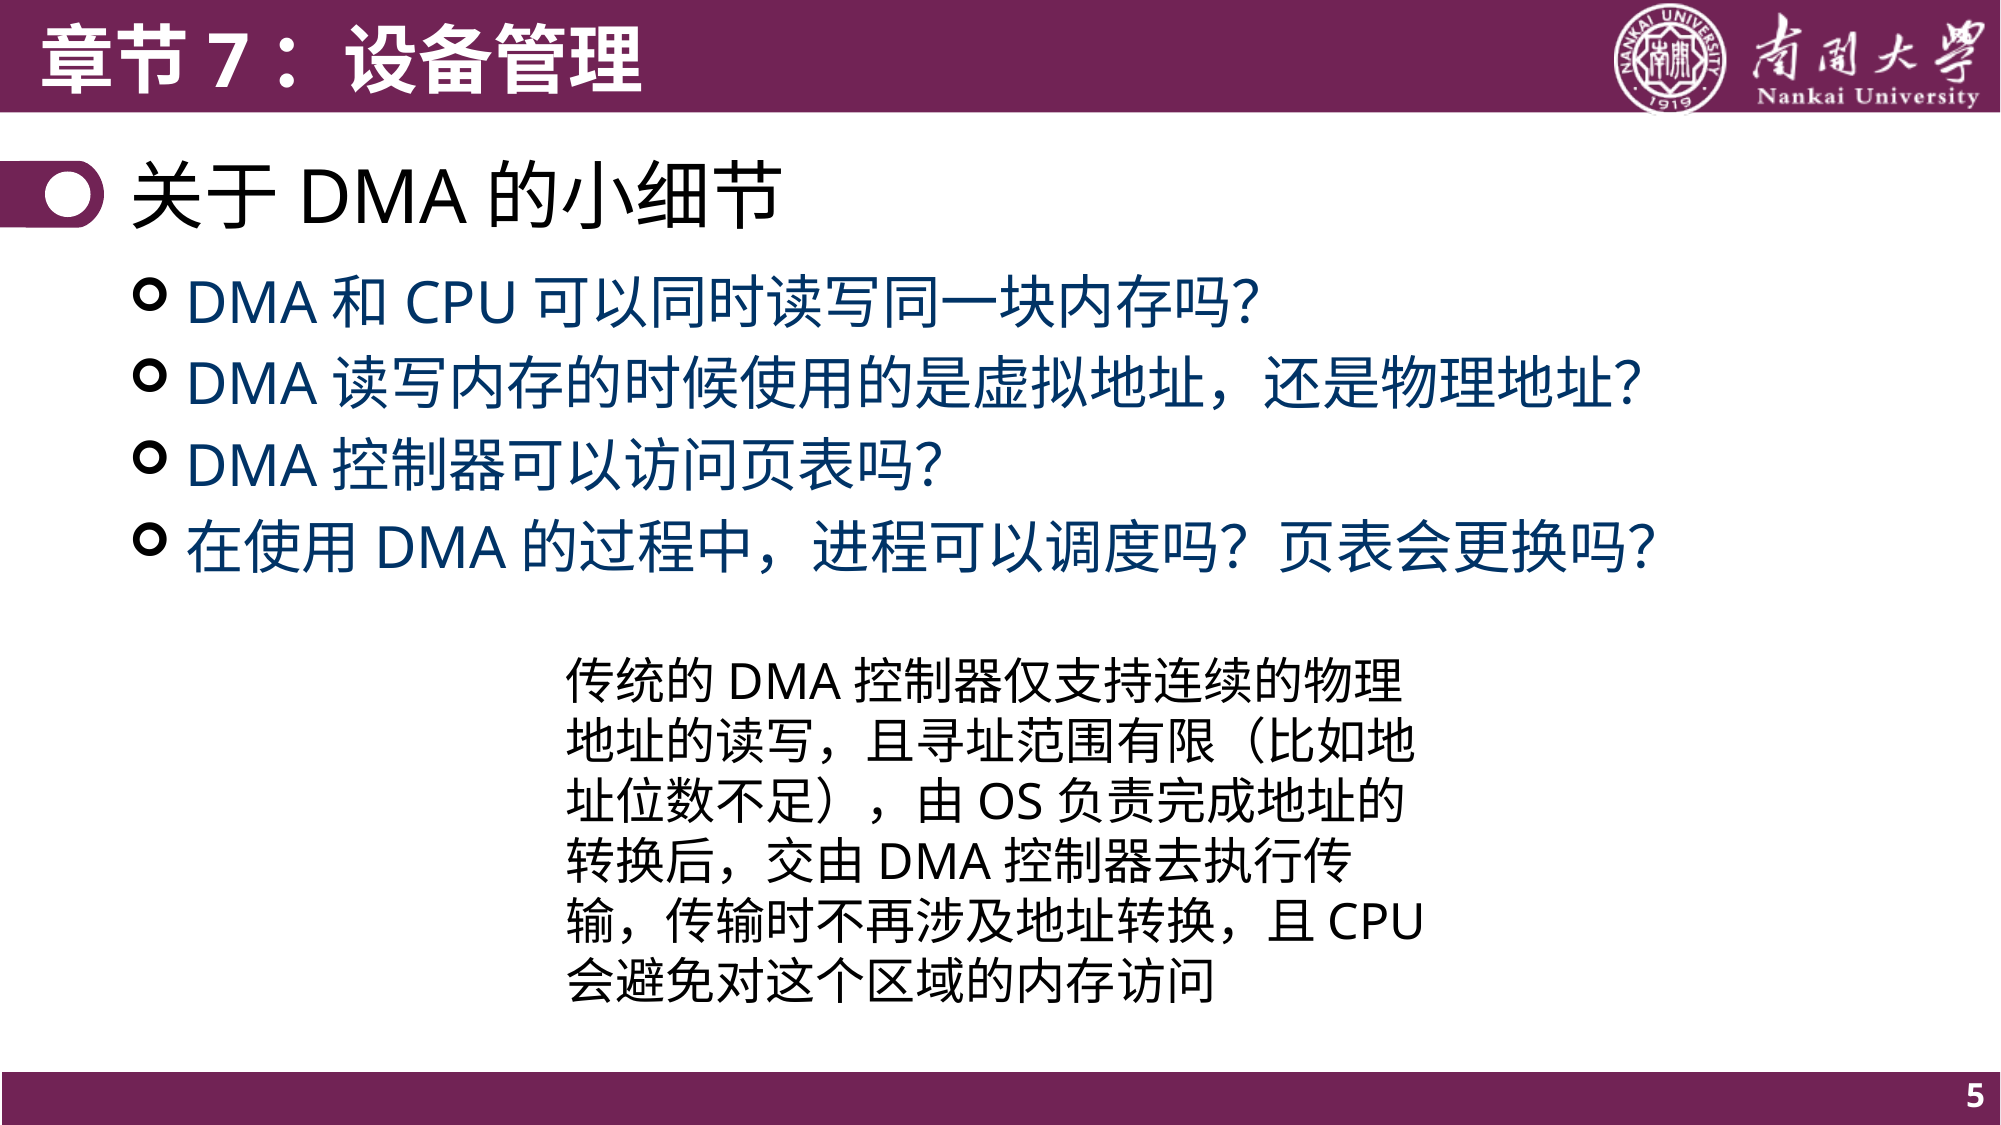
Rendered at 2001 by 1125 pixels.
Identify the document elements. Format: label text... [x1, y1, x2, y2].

picture [1614, 2, 2001, 120]
text_box 传统的DMA控制器仅支持连续的物理地址的读写，且寻址范围有限（比如地址位数不足），由OS负责完成地址的转换后，交由DMA控制器去执行传输，传输时不再涉及地址转换，且CPU会避免对这个区域的内存访问 [551, 642, 1449, 1017]
list DMA和CPU可以同时读写同一块内存吗？ DMA读写内存的时候使用的是虚拟地址，还是物理地址？ DMA控制器可以访问页表吗？ 在使用DMA的过程中，进程可以调度吗？页表会更换吗？ [114, 257, 1886, 972]
slide_number 5 [1550, 1070, 2000, 1124]
title 关于DMA的小细节 [114, 143, 1886, 255]
